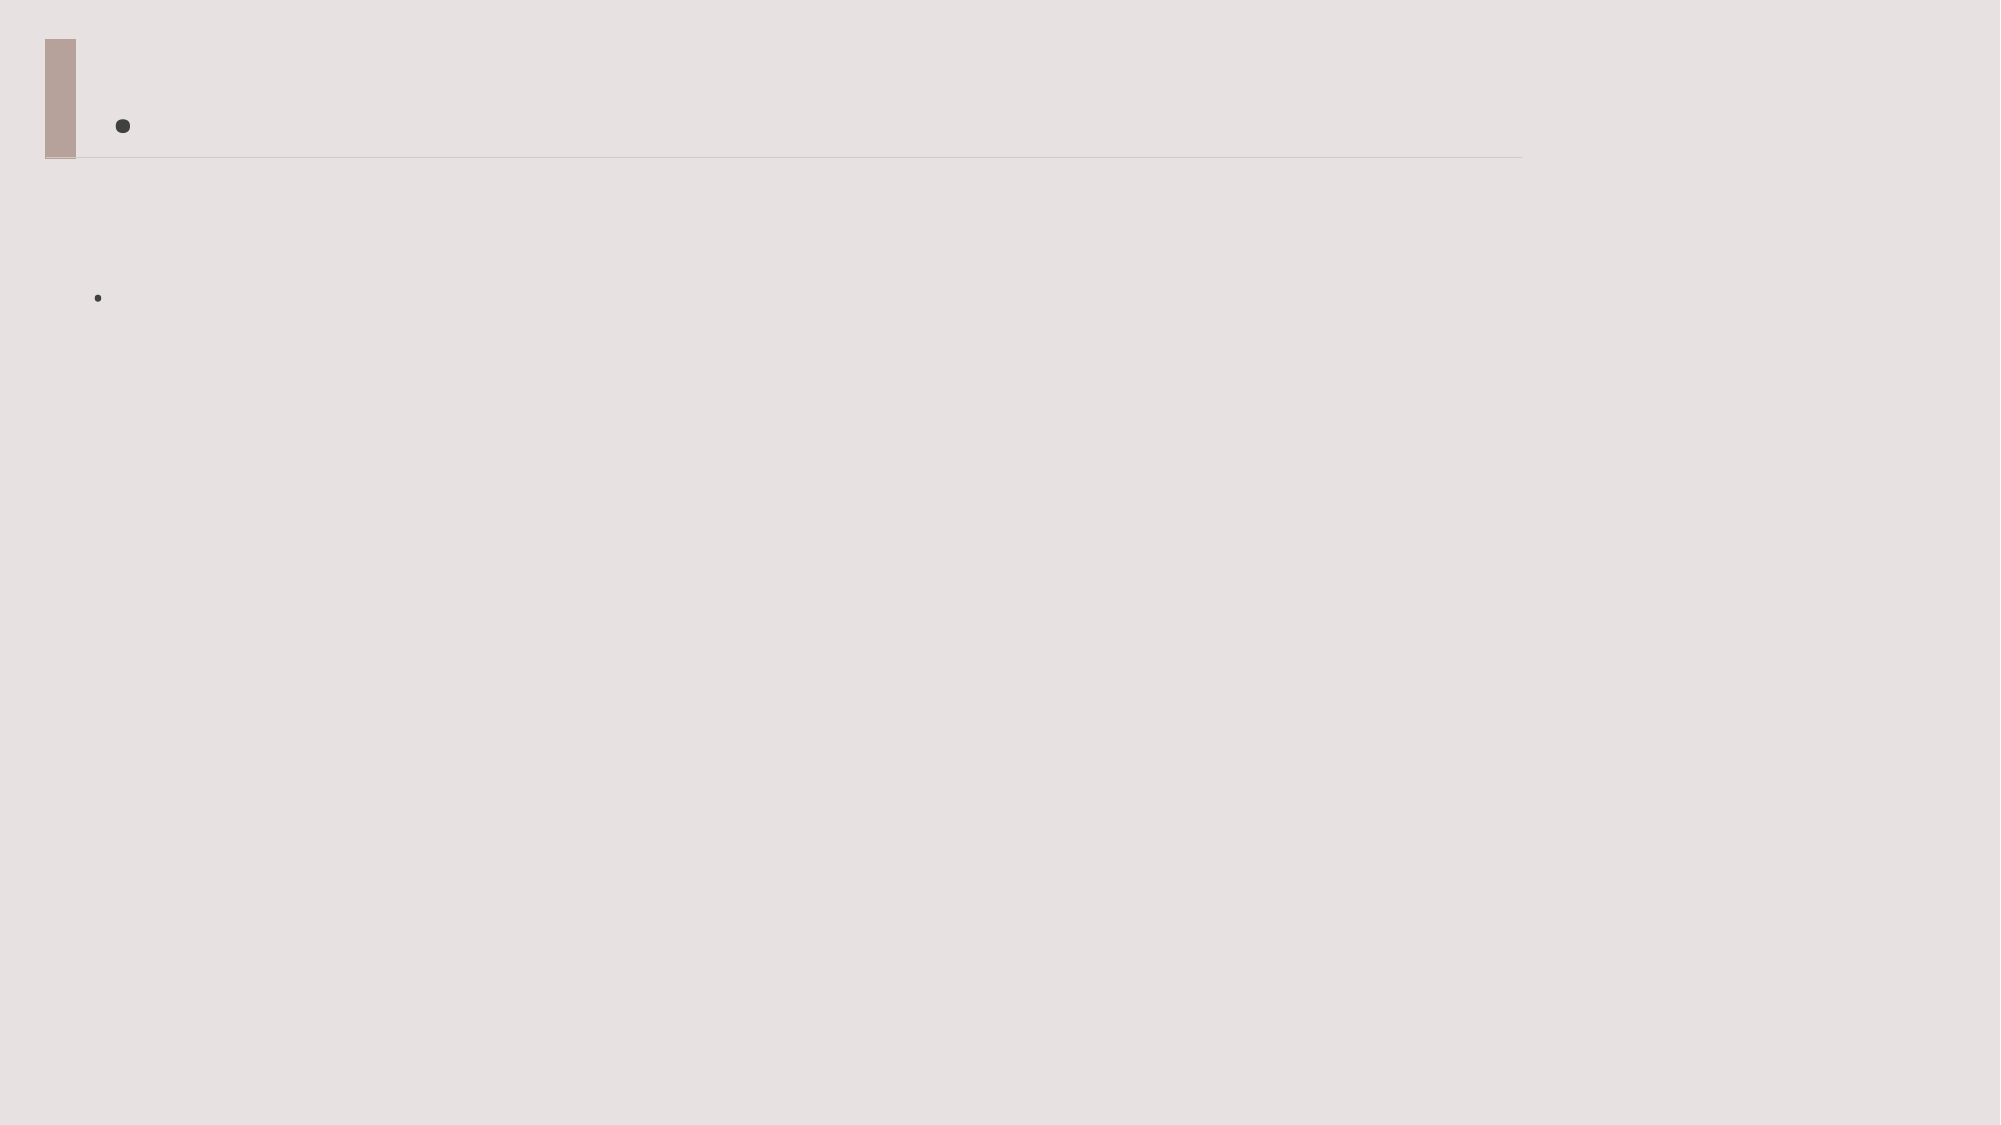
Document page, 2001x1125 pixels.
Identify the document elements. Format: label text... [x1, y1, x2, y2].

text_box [45, 39, 1523, 158]
text_box . [76, 241, 121, 319]
